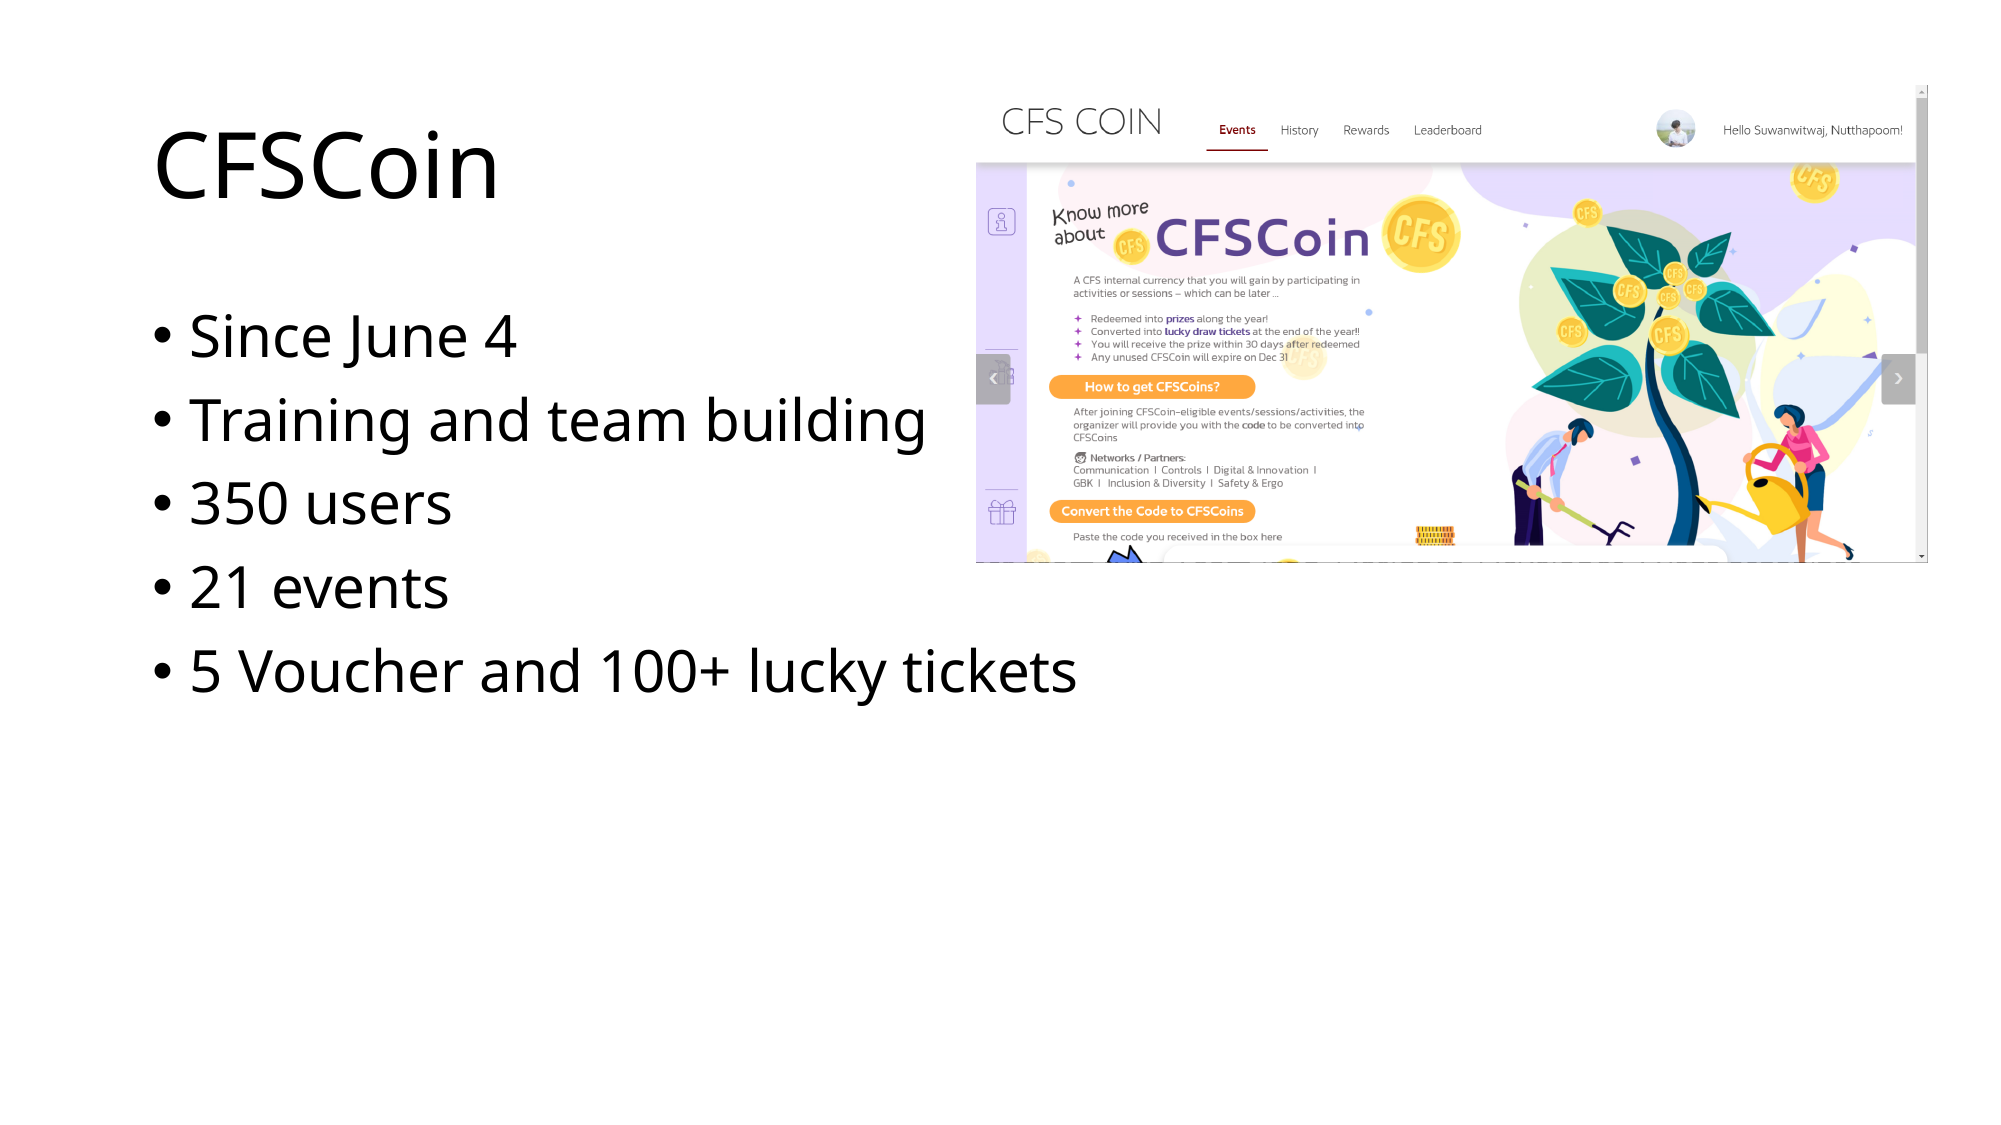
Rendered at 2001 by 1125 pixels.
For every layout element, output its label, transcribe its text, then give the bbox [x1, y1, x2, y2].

picture [976, 85, 1928, 563]
list Since June 4 Training and team building 350 users 21 events 5 Voucher and 100+ lucky tickets [137, 299, 1863, 1014]
title CFSCoin [137, 59, 1863, 278]
